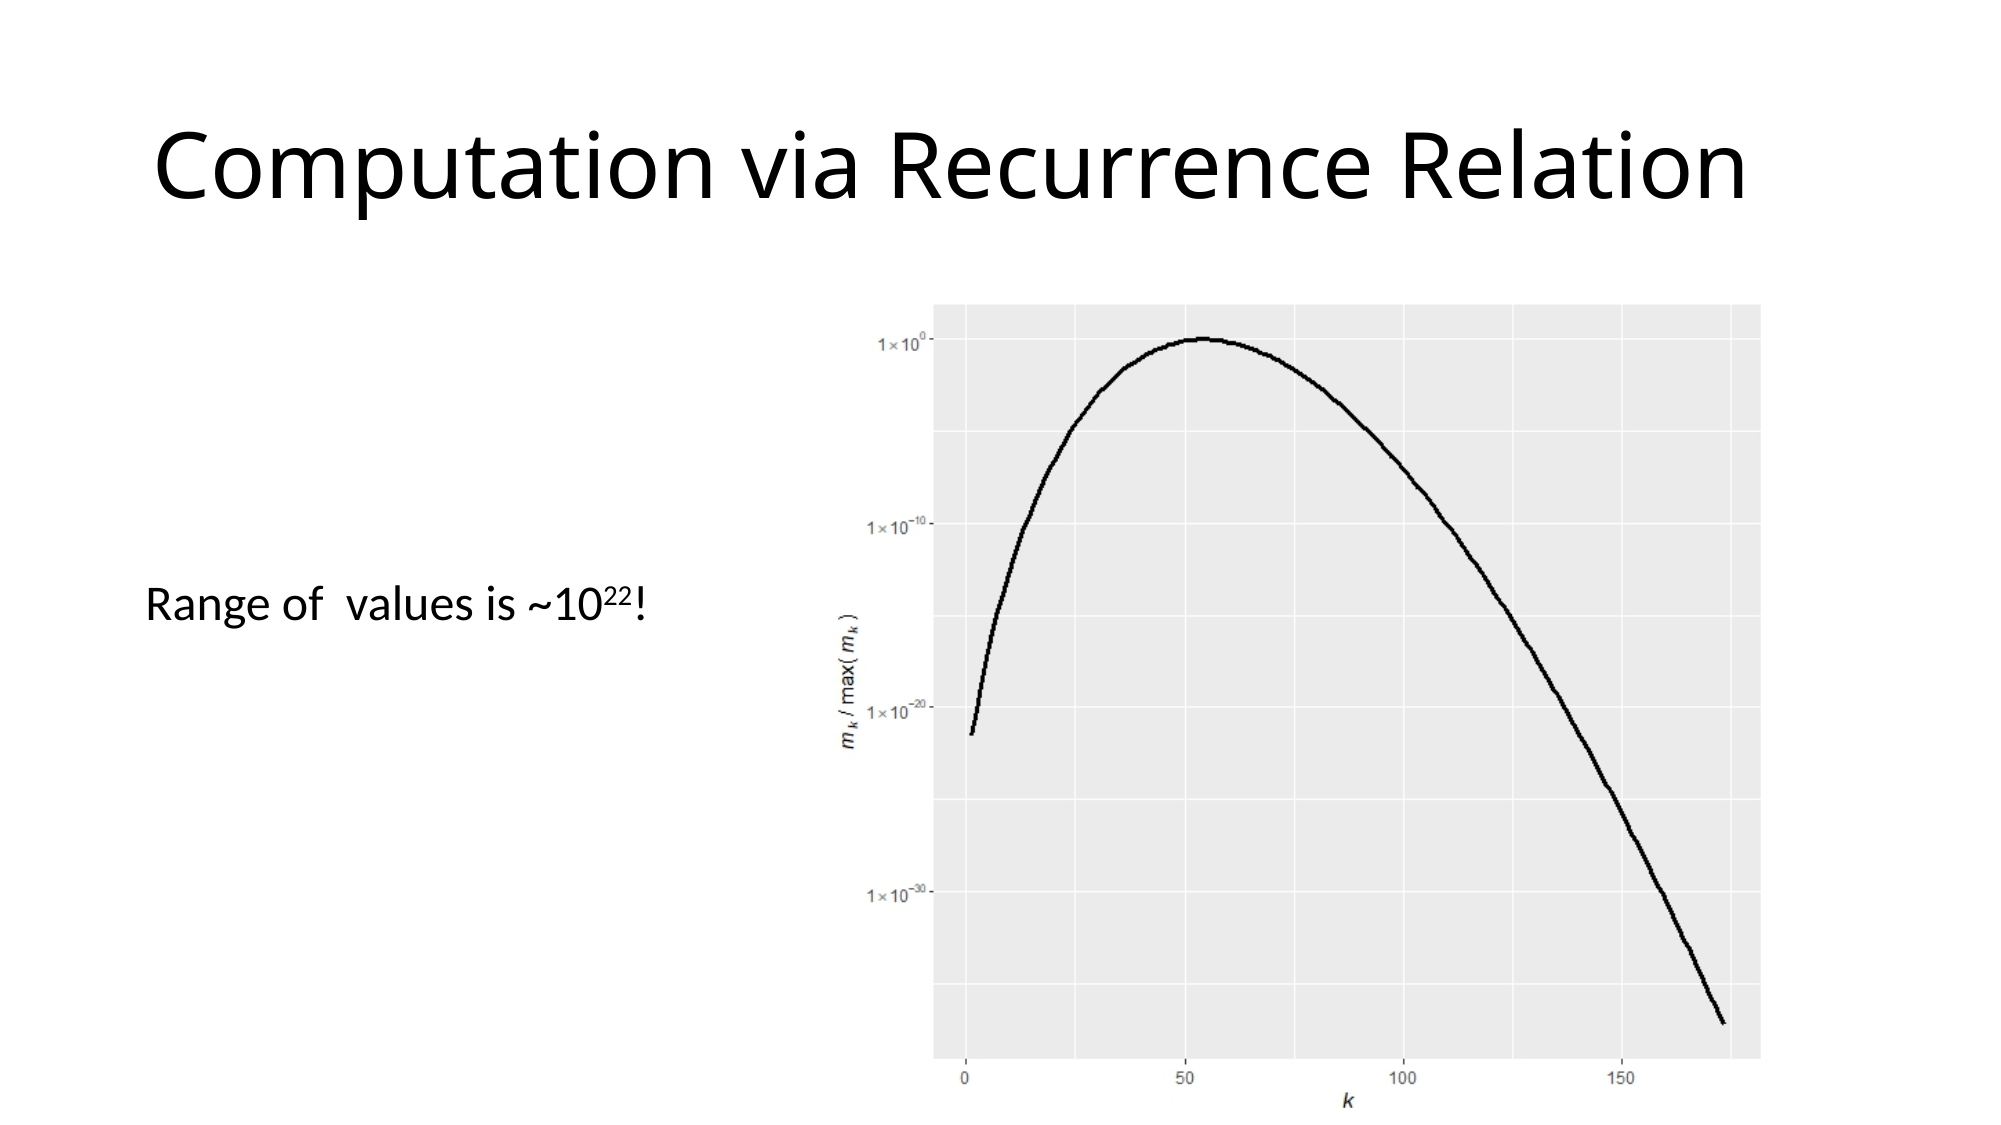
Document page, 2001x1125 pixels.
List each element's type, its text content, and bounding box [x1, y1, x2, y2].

picture [826, 295, 1772, 1122]
title Computation via Recurrence Relation [137, 59, 1863, 278]
